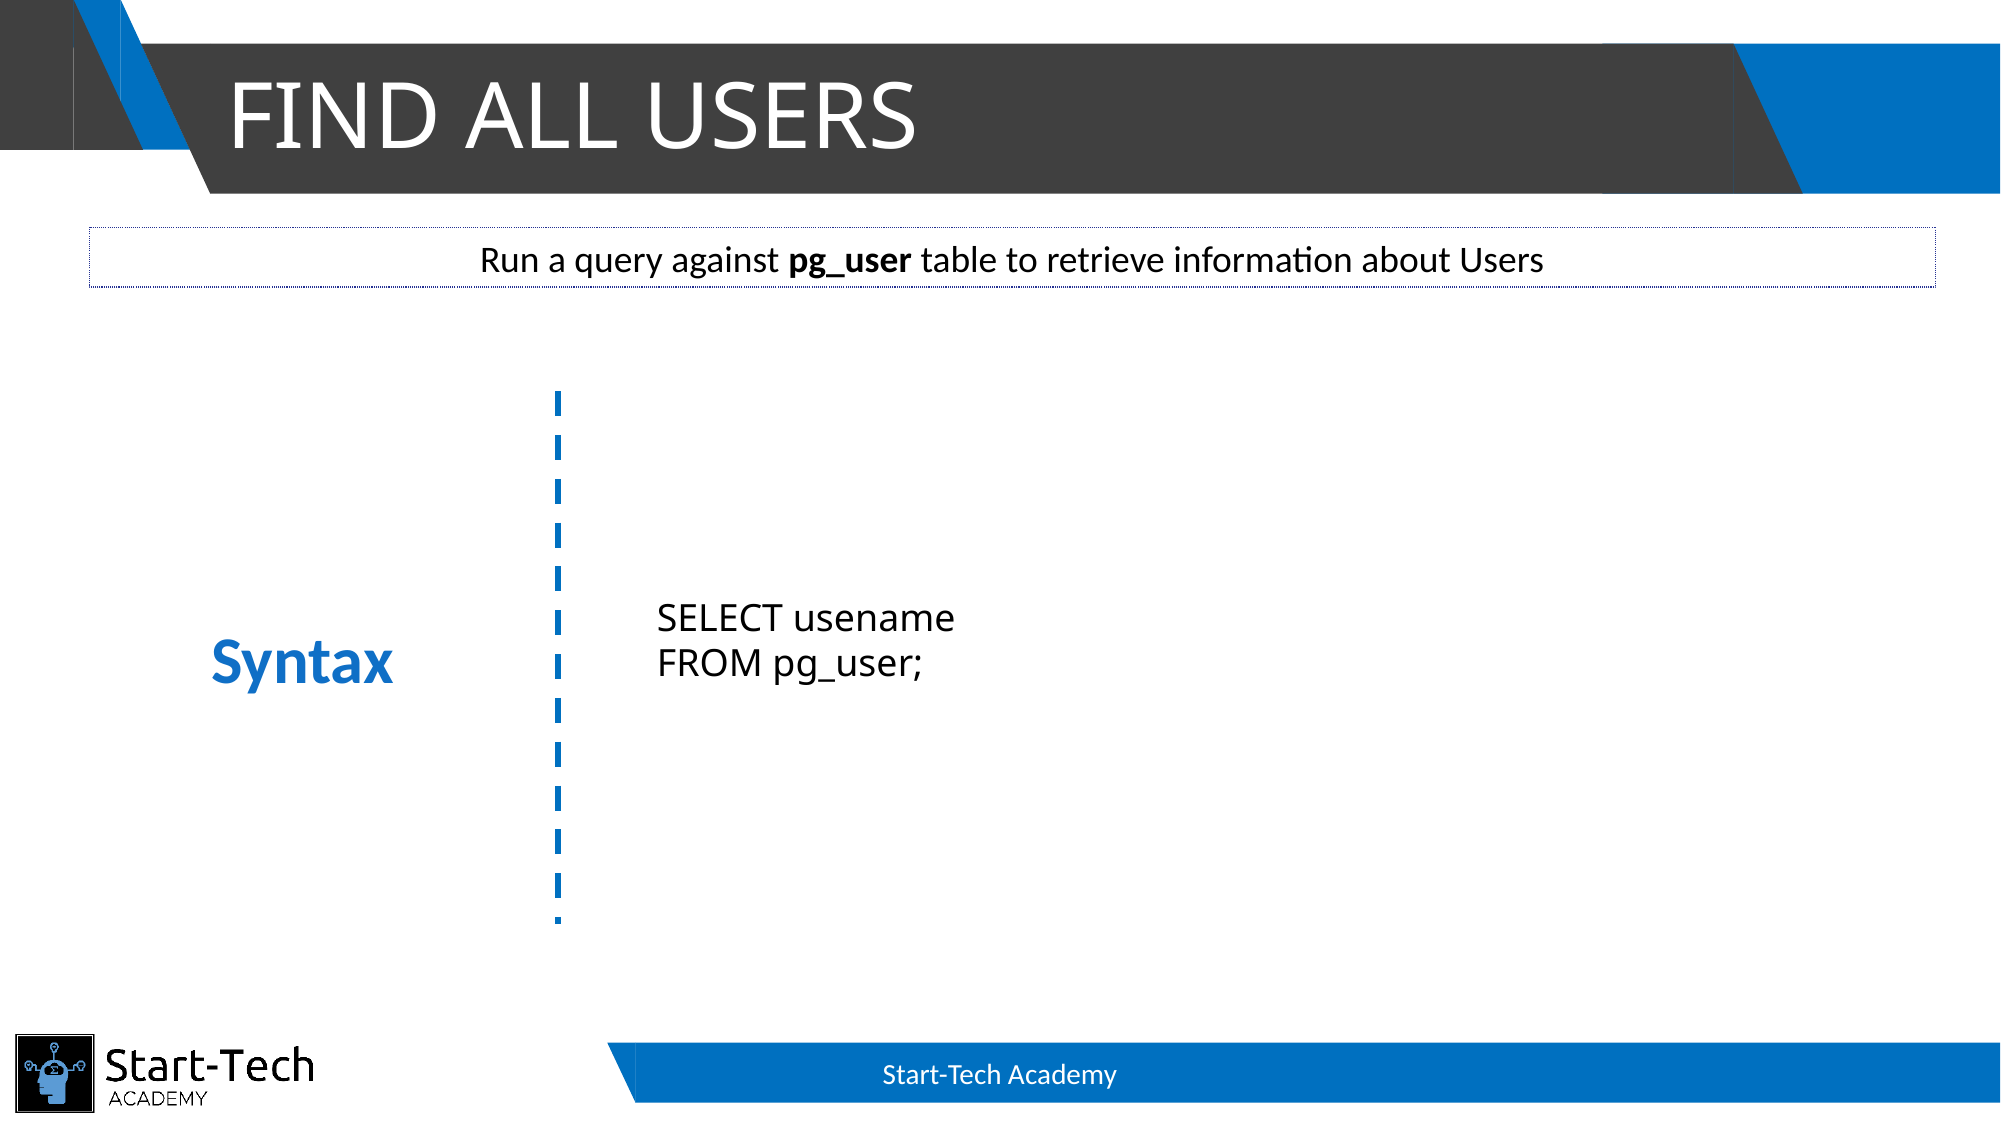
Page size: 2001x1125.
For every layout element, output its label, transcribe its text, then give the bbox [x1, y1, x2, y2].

text_box Syntax [47, 609, 557, 705]
footer Start-Tech Academy [662, 1042, 1338, 1103]
text_box Run a query against pg_user table to retrieve information about Users [89, 227, 1936, 288]
picture [5, 1023, 333, 1123]
text_box SELECT usename FROM pg_user; [642, 586, 1881, 692]
title FIND ALL USERS [211, 9, 1734, 227]
